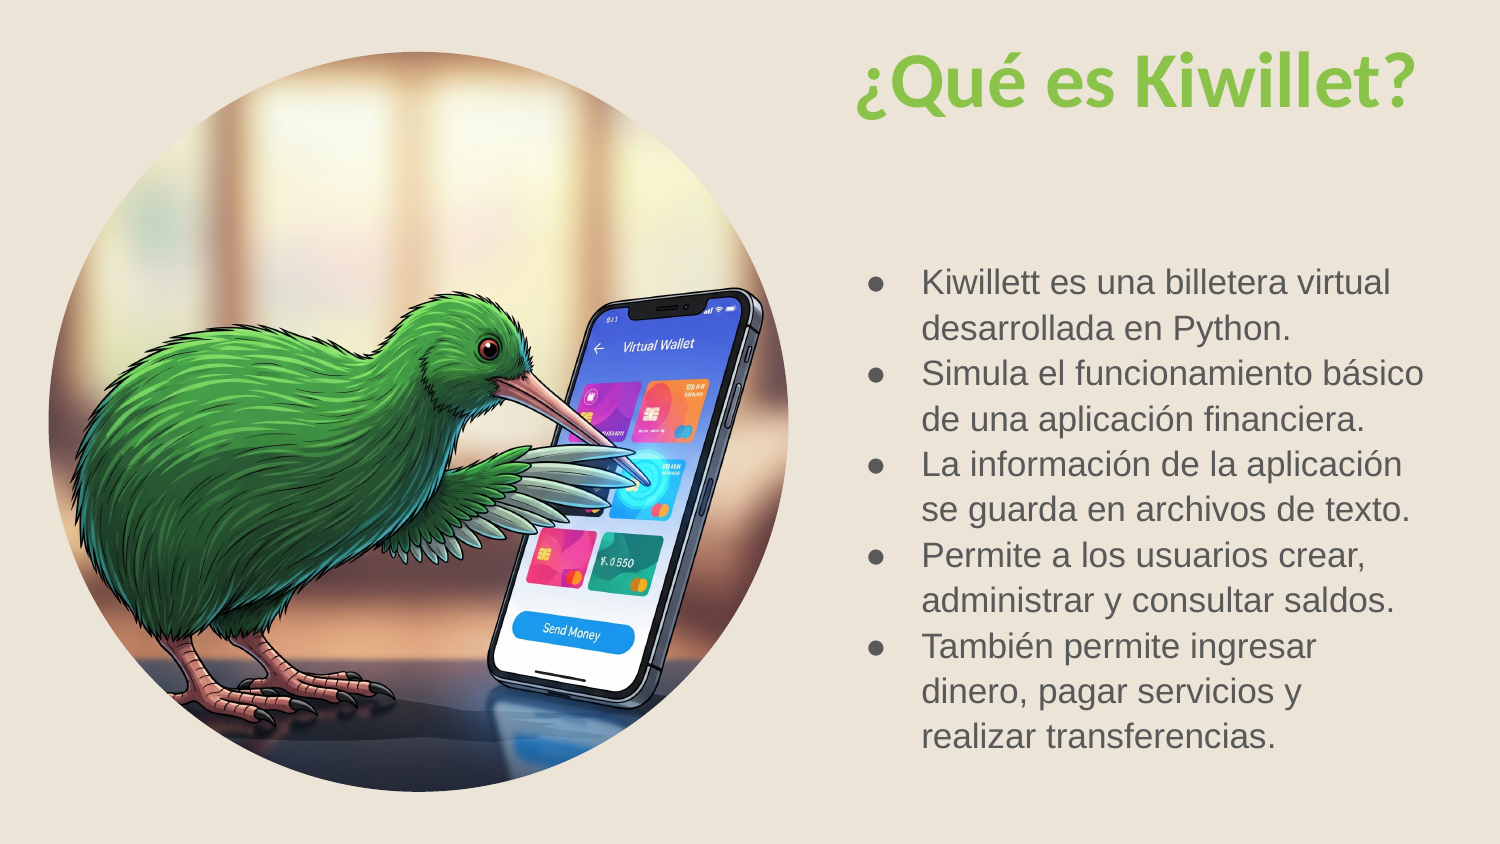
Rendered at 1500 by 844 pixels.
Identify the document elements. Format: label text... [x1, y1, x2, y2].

list Kiwillett es una billetera virtual desarrollada en Python. Simula el funcionamiento básico de una aplicación financiera. La información de la aplicación se guarda en archivos de texto. Permite a los usuarios crear, administrar y consultar saldos. También permite ingresar dinero, pagar servicios y realizar transferencias. [845, 256, 1428, 797]
title ¿Qué es Kiwillet? [845, 47, 1428, 227]
picture [48, 51, 789, 793]
